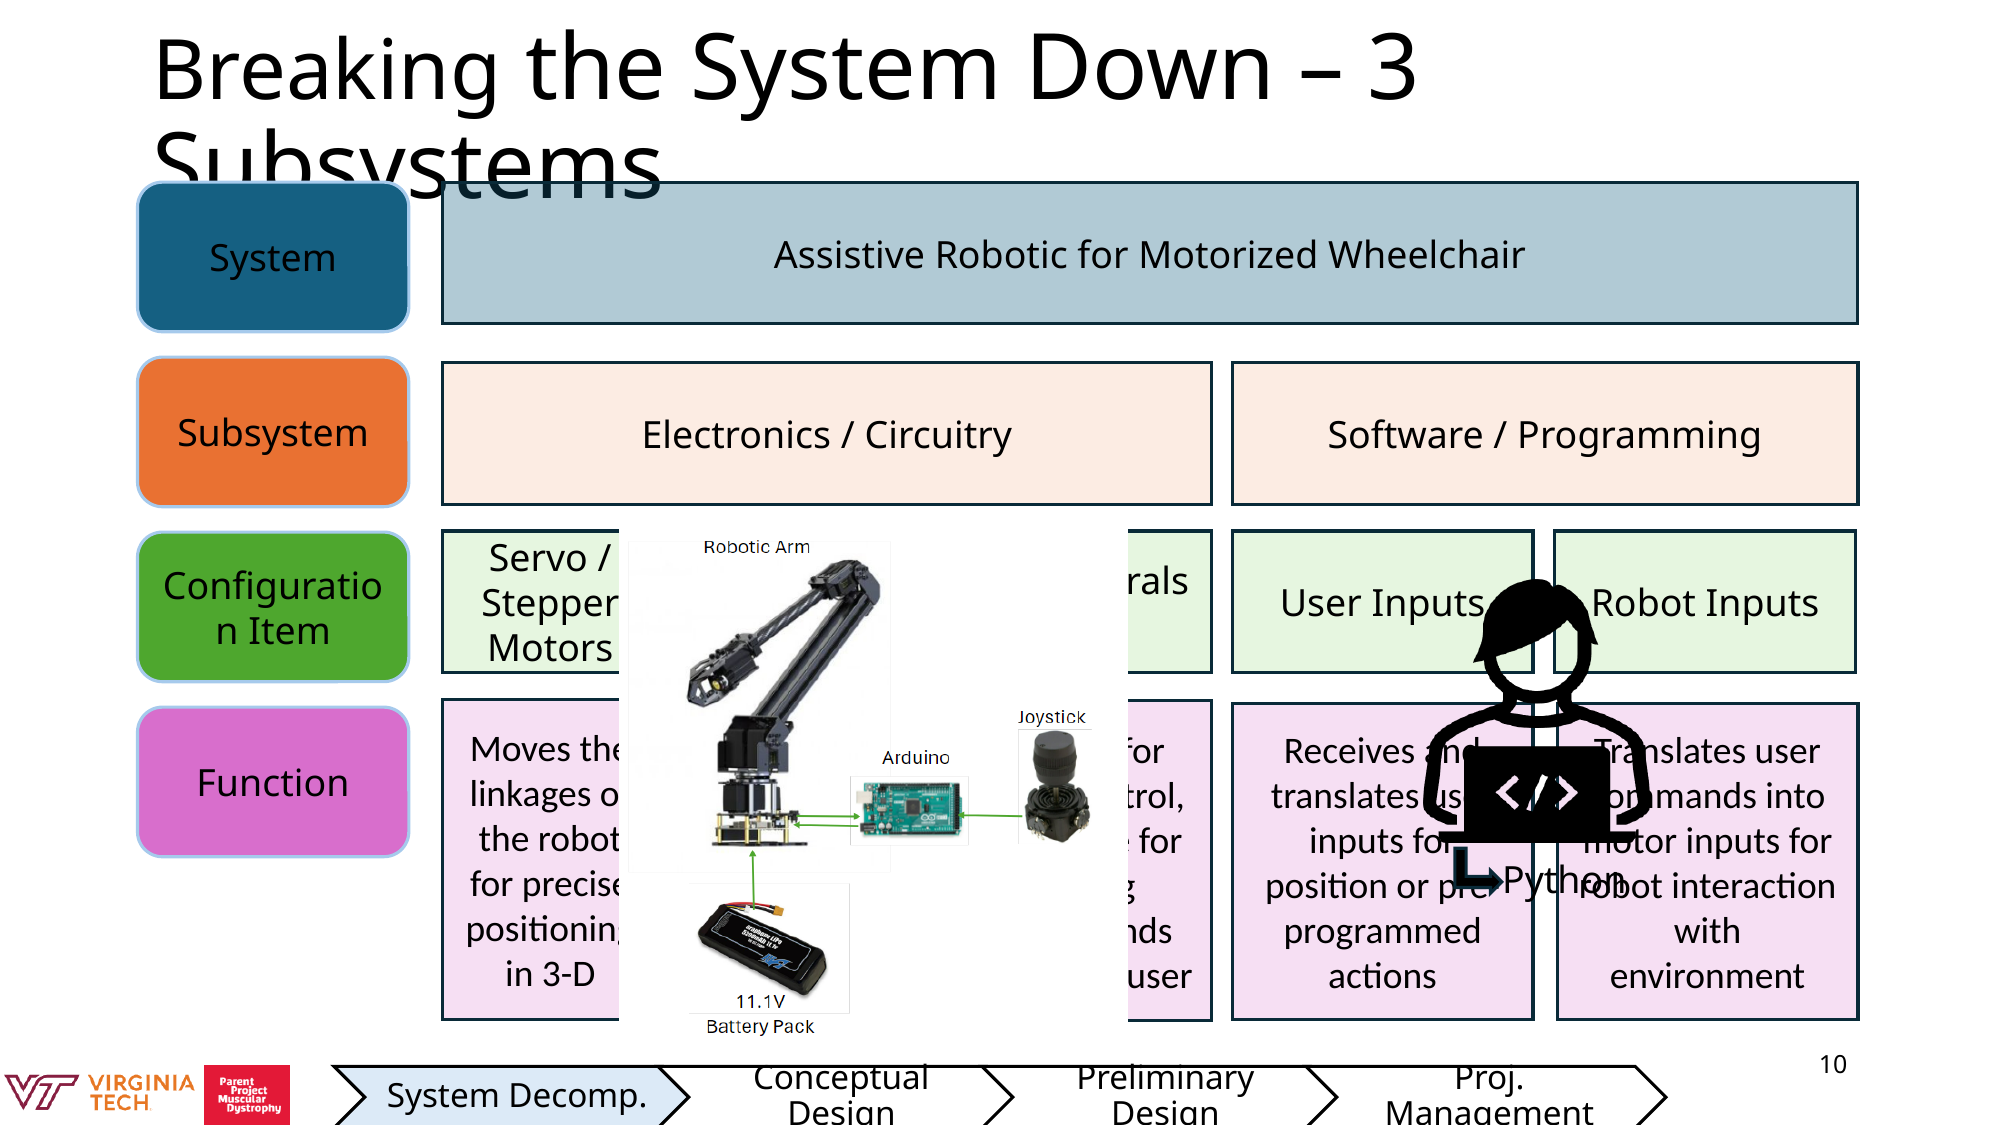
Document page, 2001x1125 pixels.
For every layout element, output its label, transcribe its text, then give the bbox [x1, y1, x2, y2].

text_box Configuration Item [135, 530, 411, 684]
text_box Robot Inputs [1553, 529, 1857, 674]
title Breaking the System Down – 3 Subsystems [137, 10, 1863, 229]
text_box Software / Programming [1231, 361, 1860, 506]
text_box Allows for user control, interface for taking commands from the user [1129, 699, 1213, 1001]
text_box System [135, 180, 411, 334]
text_box Python [1478, 849, 1651, 909]
text_box Subsystem [135, 355, 411, 509]
text_box Peripherals / UI [1129, 529, 1213, 674]
text_box Servo / Stepper Motors [441, 529, 619, 674]
text_box Translates user commands into motor inputs for robot interaction with environment [1556, 702, 1860, 1021]
text_box Receives and translates user inputs for position or pre- programmed actions [1231, 702, 1535, 1001]
text_box Function [135, 705, 411, 859]
text_box [1453, 849, 1478, 890]
text_box Electronics / Circuitry [441, 361, 1213, 506]
picture [1374, 551, 1699, 849]
picture [0, 1065, 290, 1125]
slide_number 10 [1668, 1035, 1863, 1096]
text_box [332, 1001, 1668, 1125]
text_box Moves the linkages of the robot for precise positioning in 3-D [441, 698, 619, 1001]
text_box User Inputs [1231, 529, 1535, 674]
picture [619, 508, 1129, 1001]
text_box Assistive Robotic for Motorized Wheelchair [441, 181, 1859, 325]
